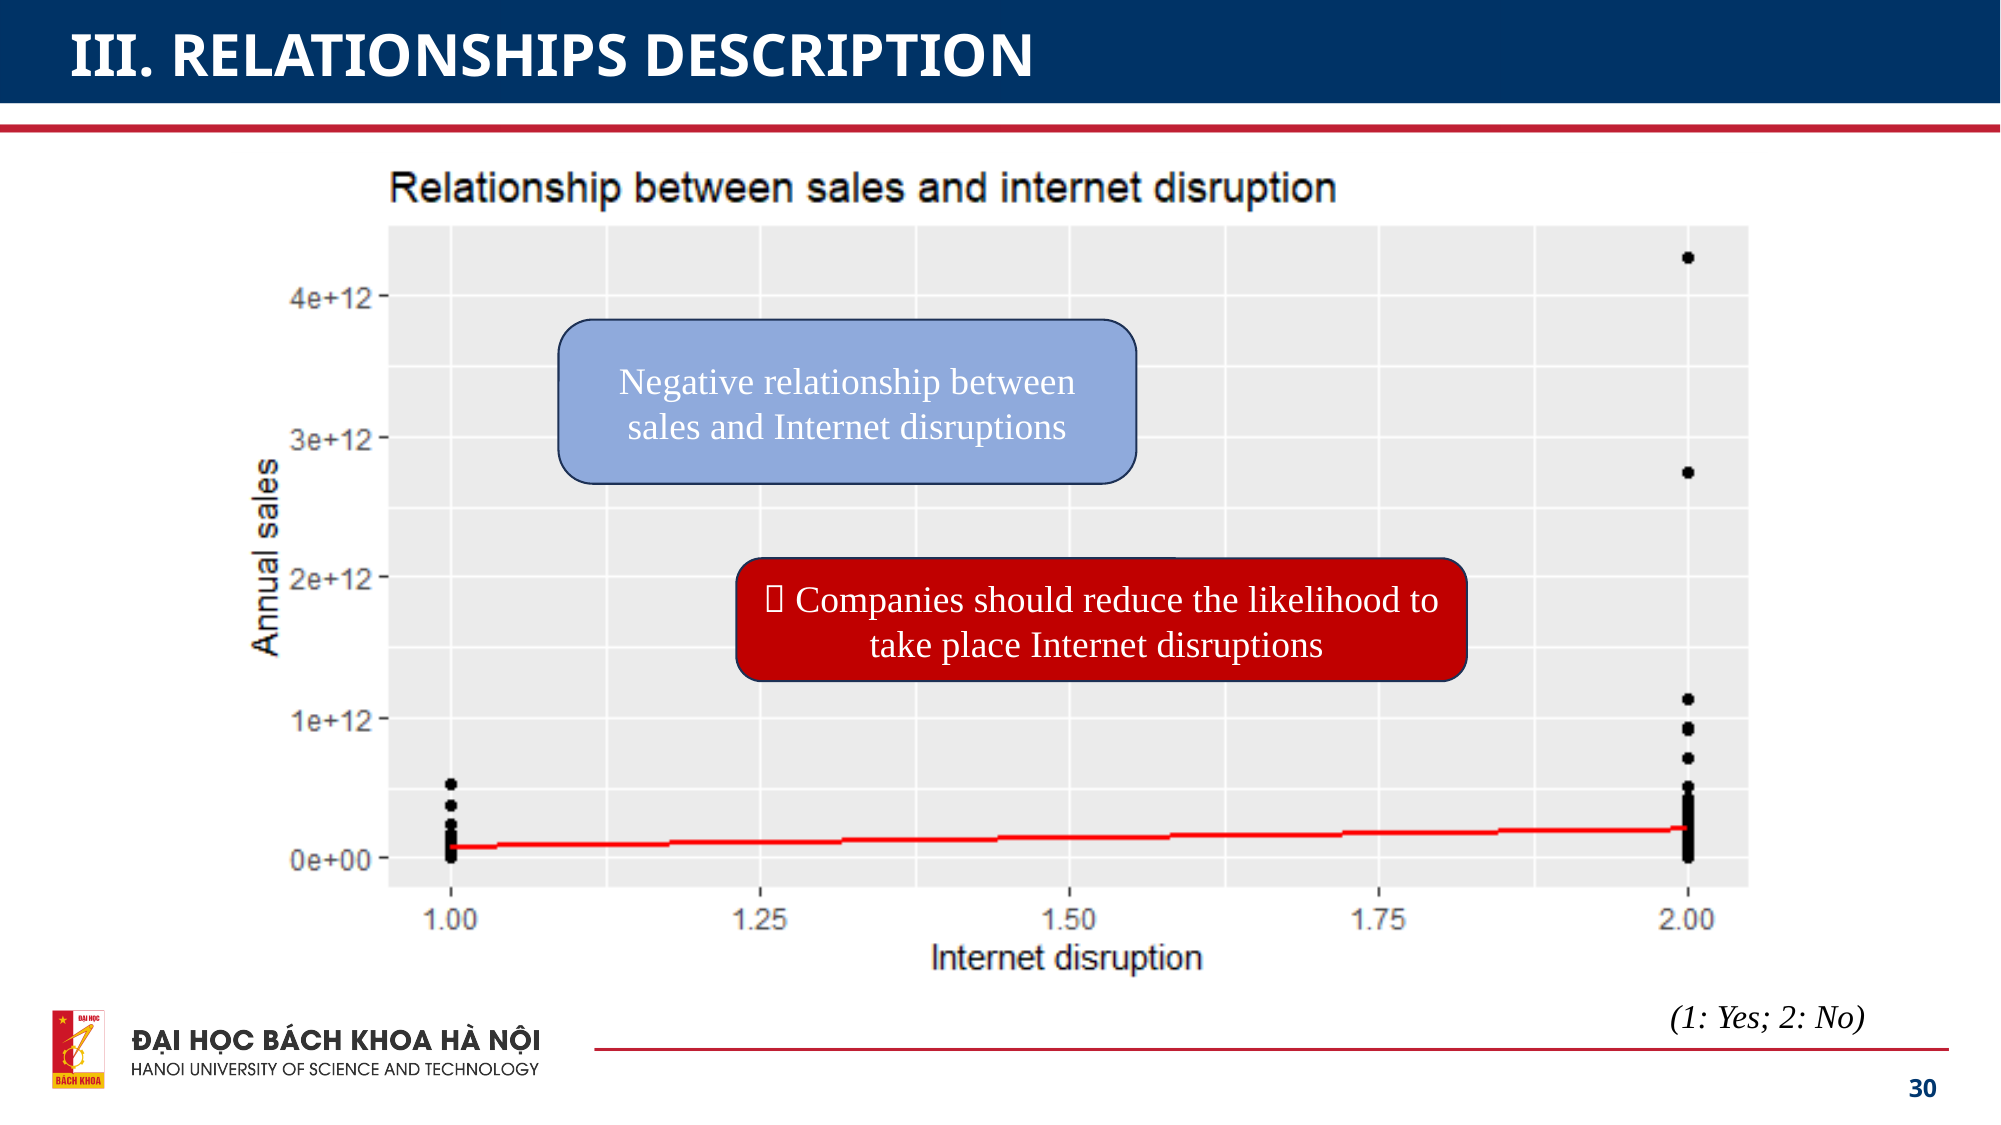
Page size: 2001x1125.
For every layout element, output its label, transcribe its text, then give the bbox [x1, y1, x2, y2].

title III. RELATIONSHIPS DESCRIPTION [55, 18, 1945, 90]
text_box (1: Yes; 2: No) [1655, 987, 1967, 1043]
slide_number 30 [1502, 1065, 1953, 1125]
picture [0, 0, 2001, 1125]
